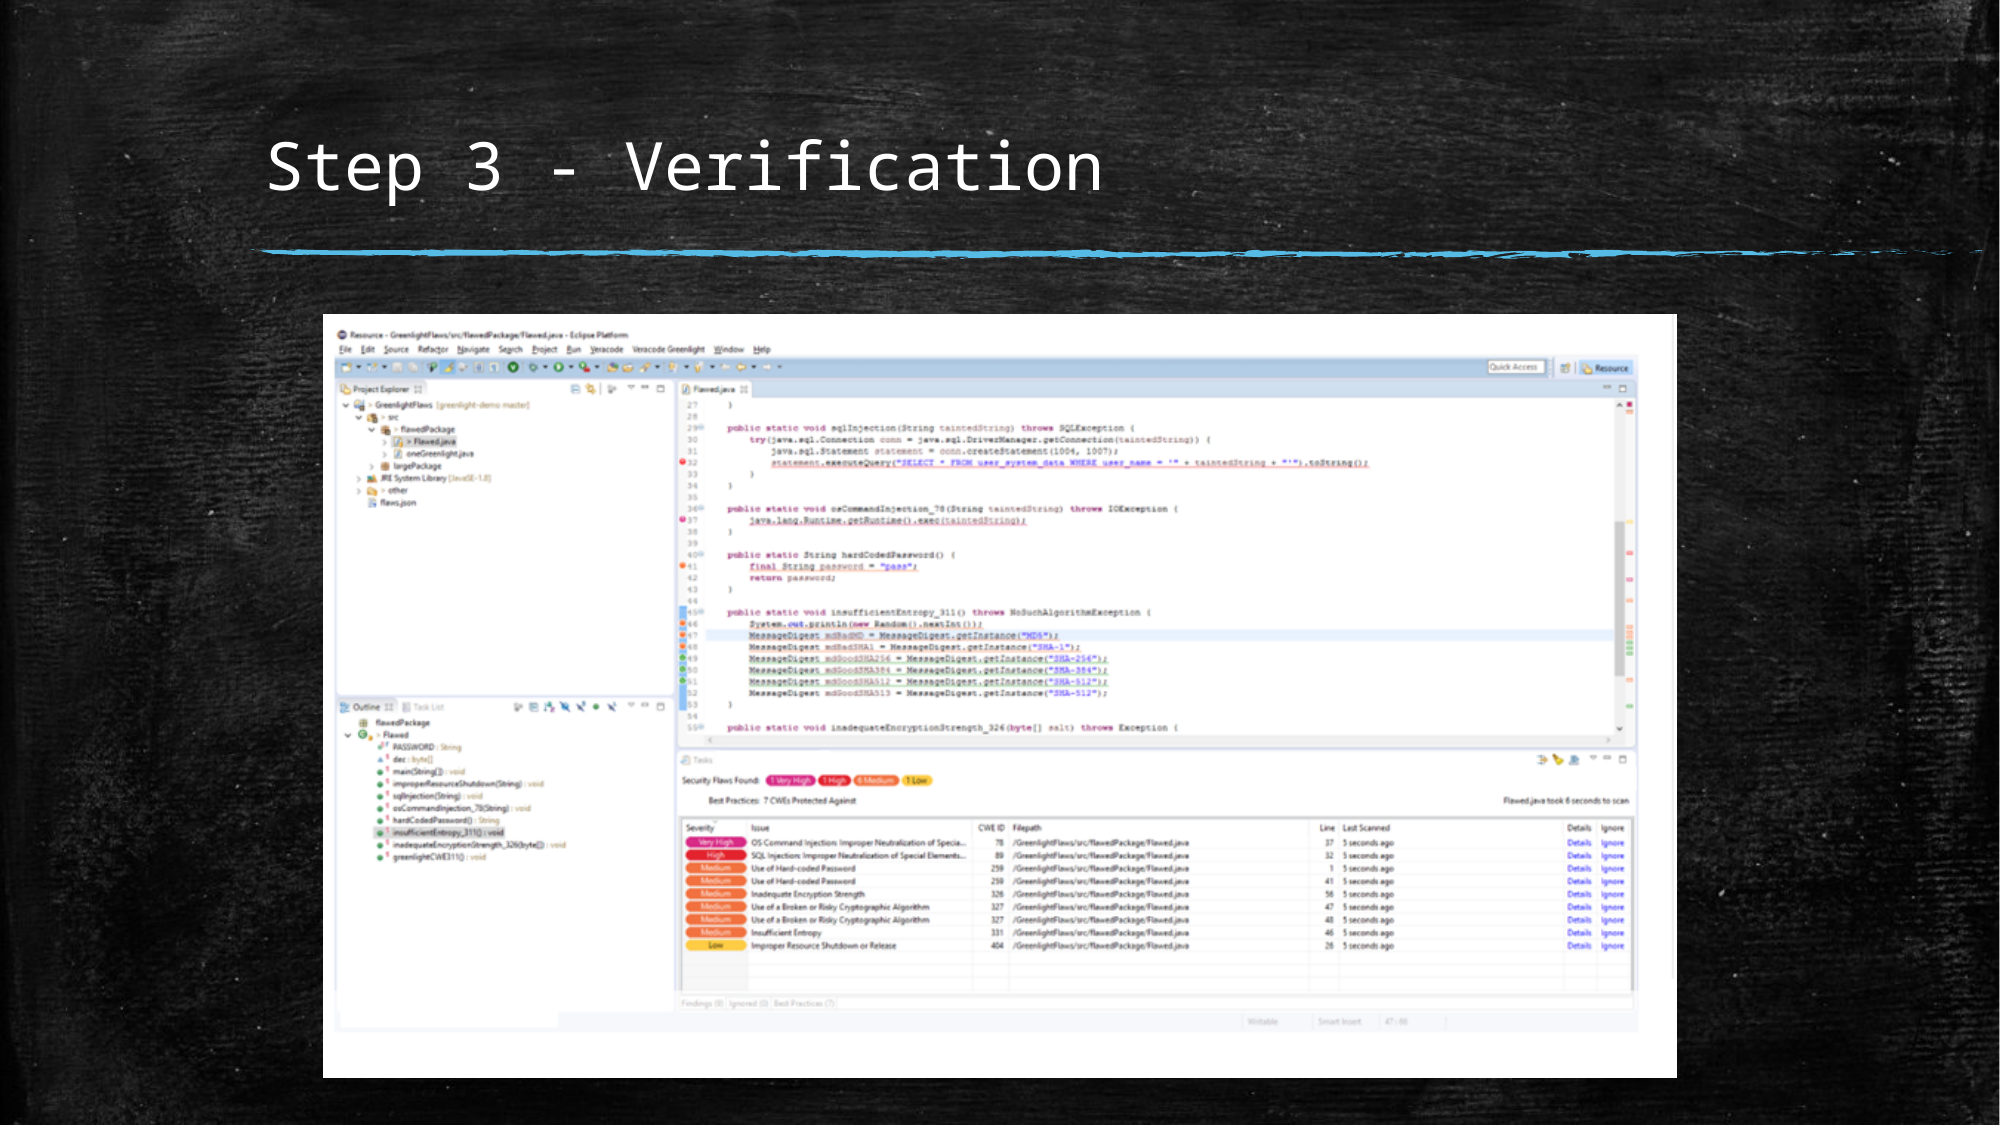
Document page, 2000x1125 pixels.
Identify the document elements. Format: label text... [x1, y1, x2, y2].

title Step 3 - Verification [249, 45, 1750, 213]
picture [323, 314, 1677, 1078]
